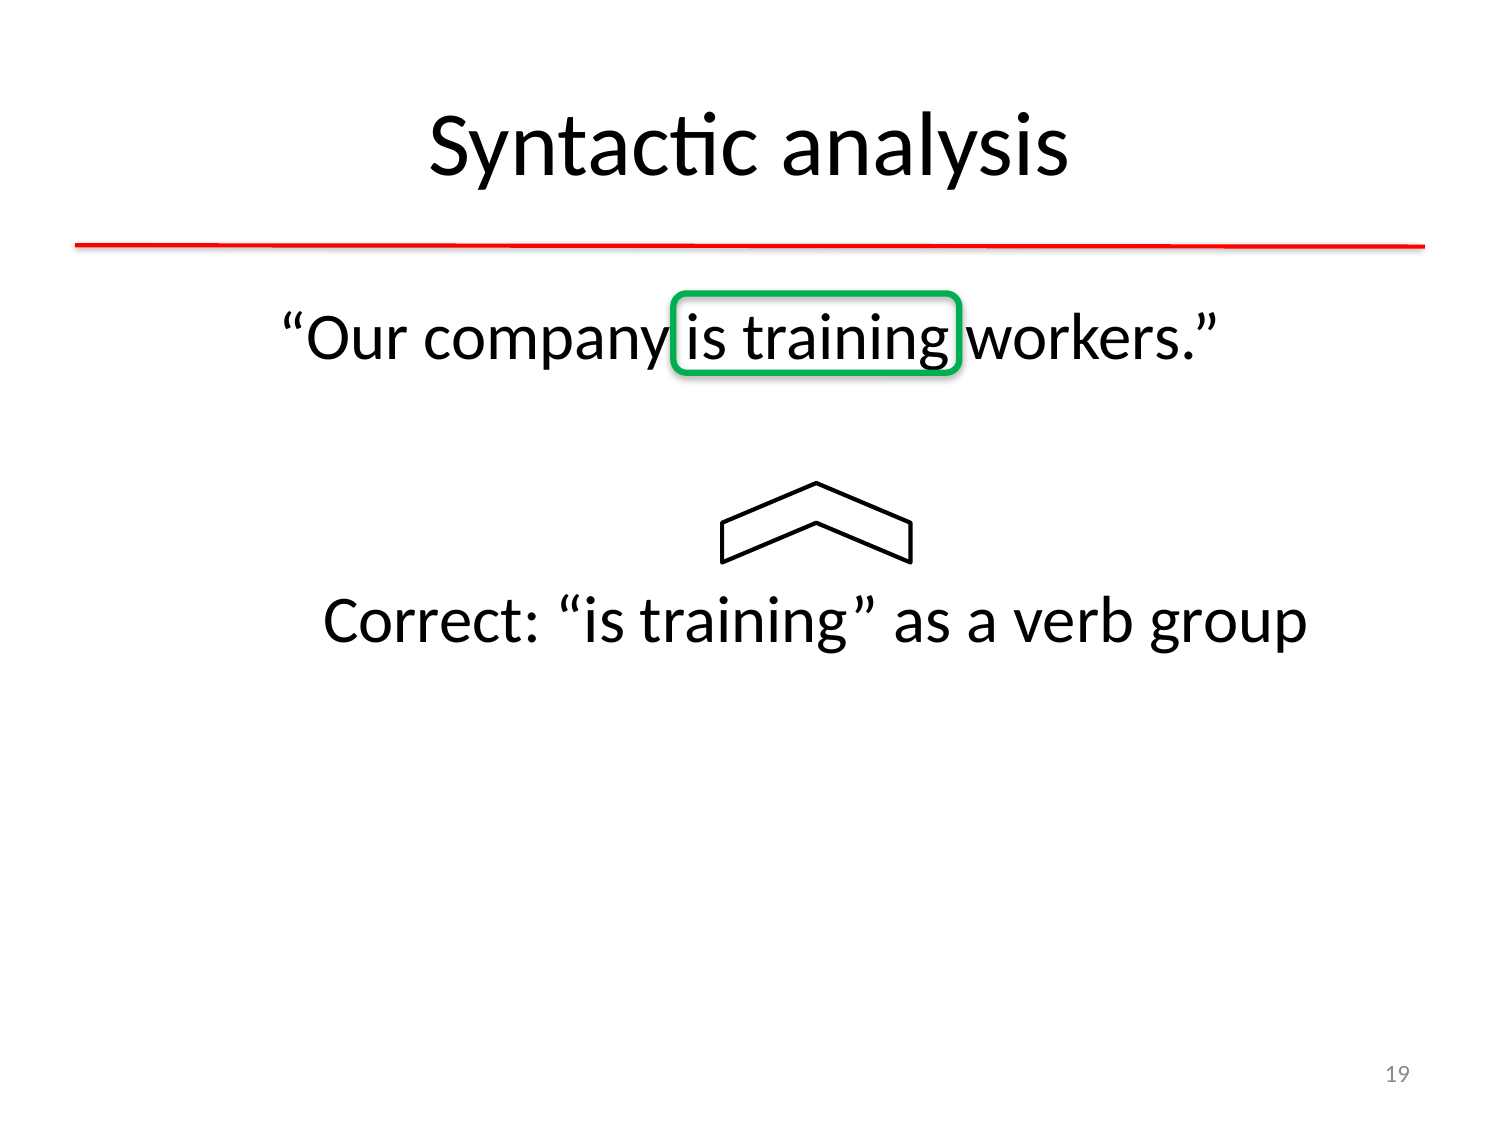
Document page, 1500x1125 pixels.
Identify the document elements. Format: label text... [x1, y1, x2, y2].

title Syntactic analysis [75, 45, 1425, 233]
text_box Correct: “is training” as a verb group [308, 567, 1325, 663]
slide_number 19 [1074, 1042, 1425, 1103]
text_box [672, 292, 961, 374]
text_box “Our company is training workers.” [263, 285, 1237, 380]
text_box [720, 481, 913, 565]
